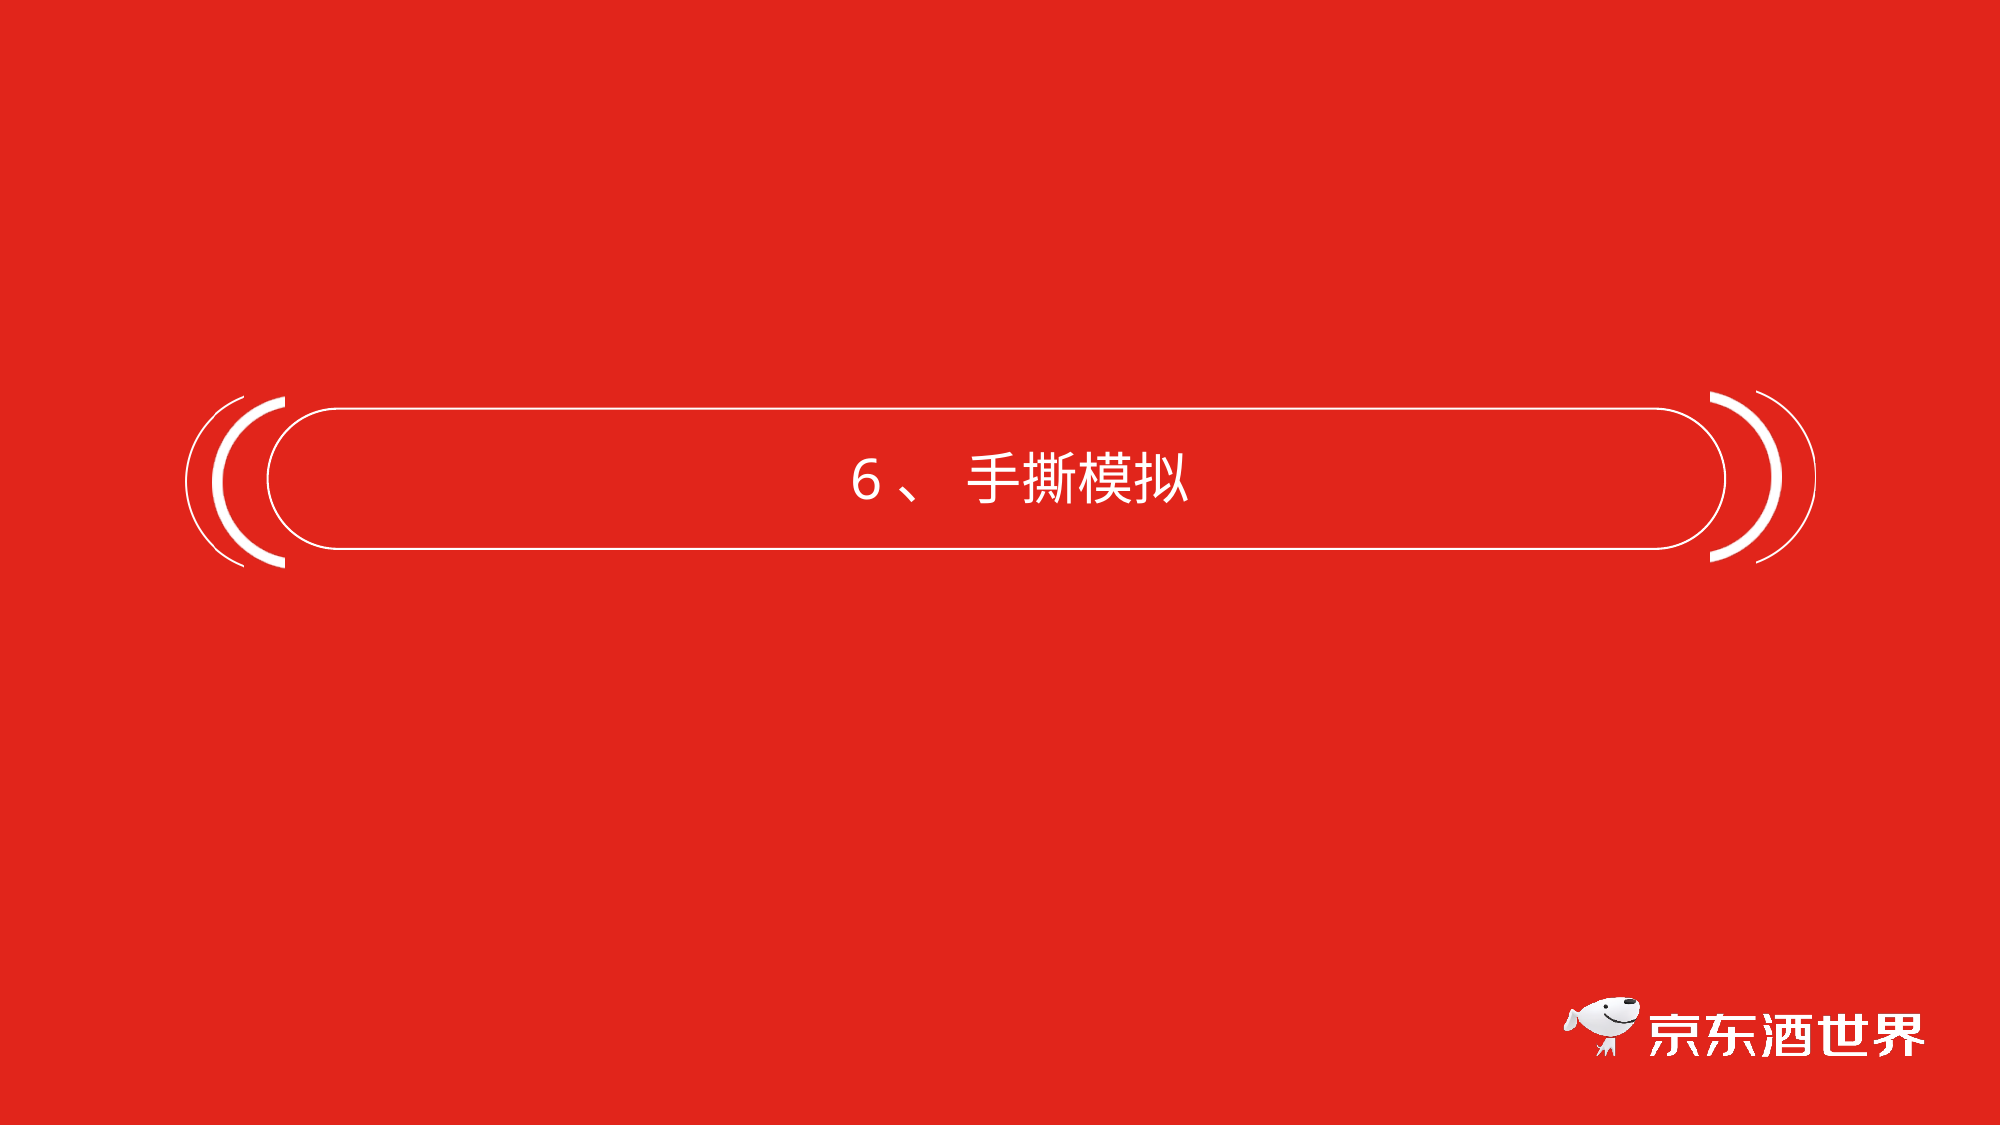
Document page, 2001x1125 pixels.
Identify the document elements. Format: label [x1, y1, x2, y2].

picture [1709, 385, 1816, 569]
picture [1536, 958, 2000, 1095]
text_box [285, 407, 1709, 550]
picture [184, 390, 285, 573]
